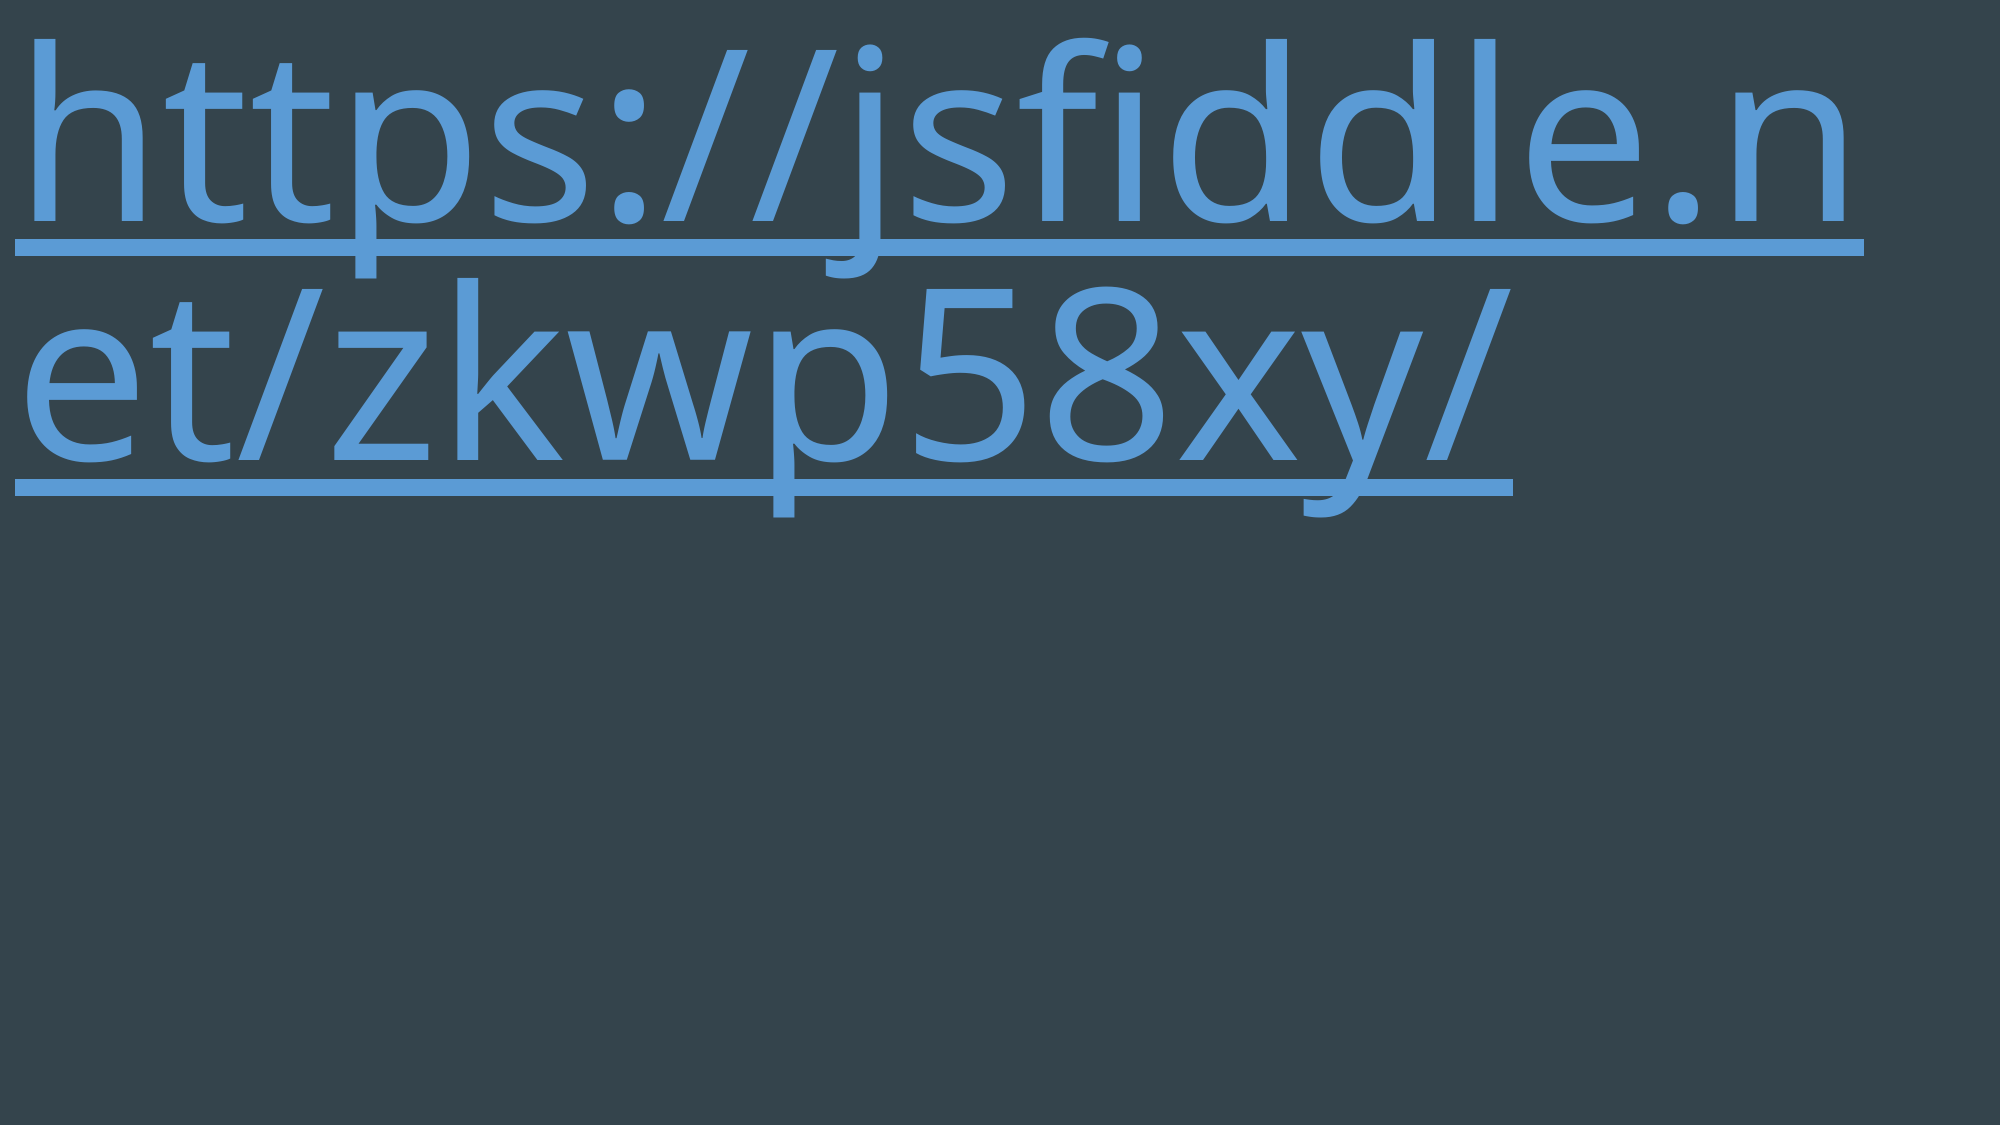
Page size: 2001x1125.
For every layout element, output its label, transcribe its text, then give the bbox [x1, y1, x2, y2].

text_box https://jsfiddle.net/zkwp58xy/ [0, 0, 2000, 316]
